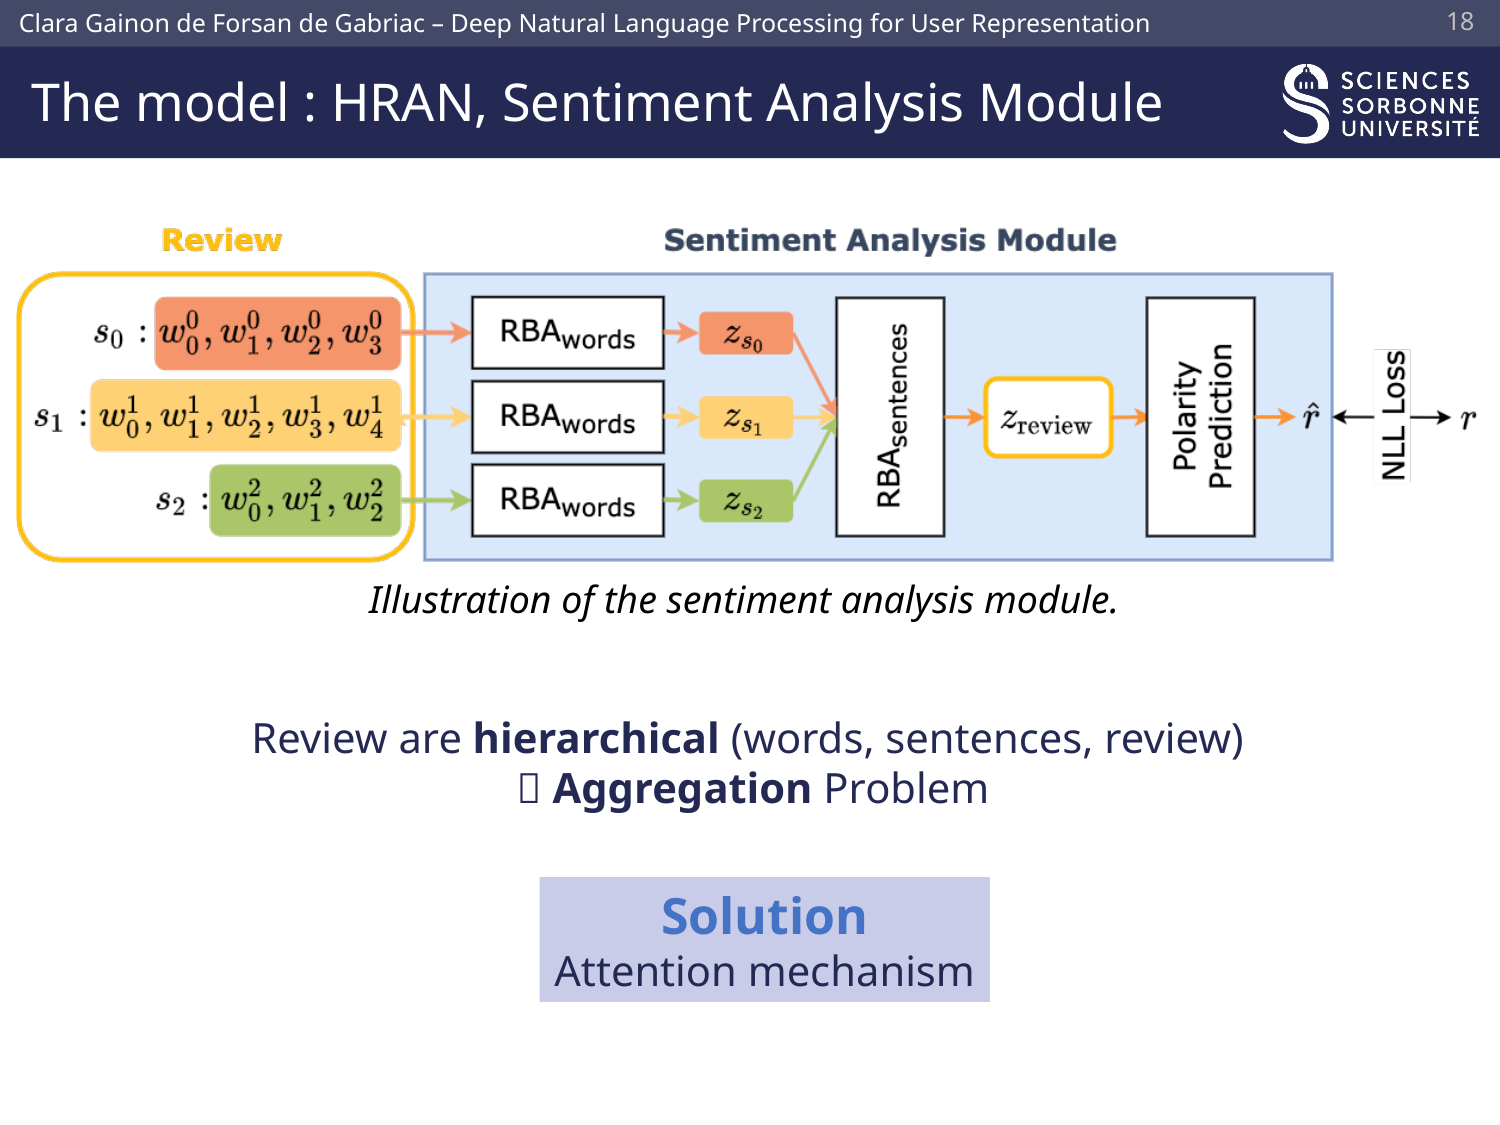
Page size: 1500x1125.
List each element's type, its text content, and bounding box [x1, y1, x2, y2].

text_box Illustration of the sentiment analysis module. [354, 568, 1136, 628]
text_box Review are hierarchical (words, sentences, review)  Aggregation Problem [16, 704, 1490, 864]
slide_number 17 [1411, 0, 1490, 54]
picture [16, 214, 1500, 563]
title The model : HRAN, Sentiment Analysis Module [16, 48, 1266, 161]
text_box Solution Attention mechanism [539, 877, 990, 1002]
